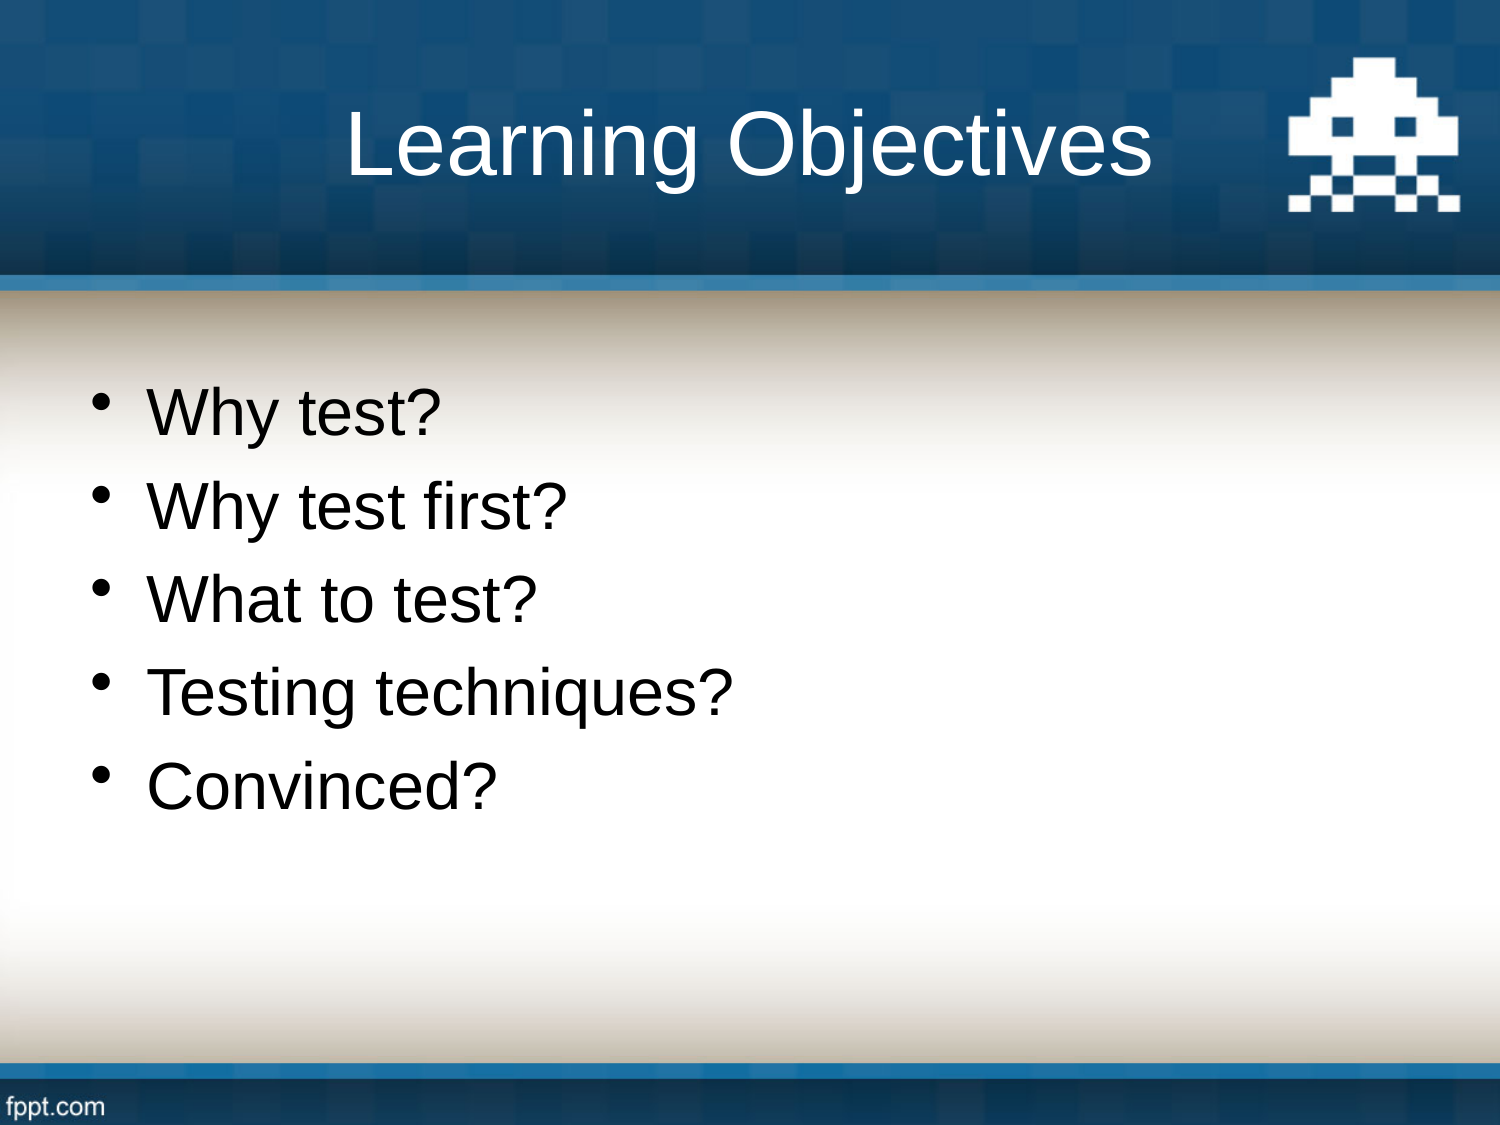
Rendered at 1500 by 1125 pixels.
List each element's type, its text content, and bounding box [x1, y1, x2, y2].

picture [0, 0, 1500, 1125]
title Learning Objectives [75, 45, 1425, 233]
list Why test? Why test first? What to test? Testing techniques? Convinced? [75, 361, 1425, 1005]
